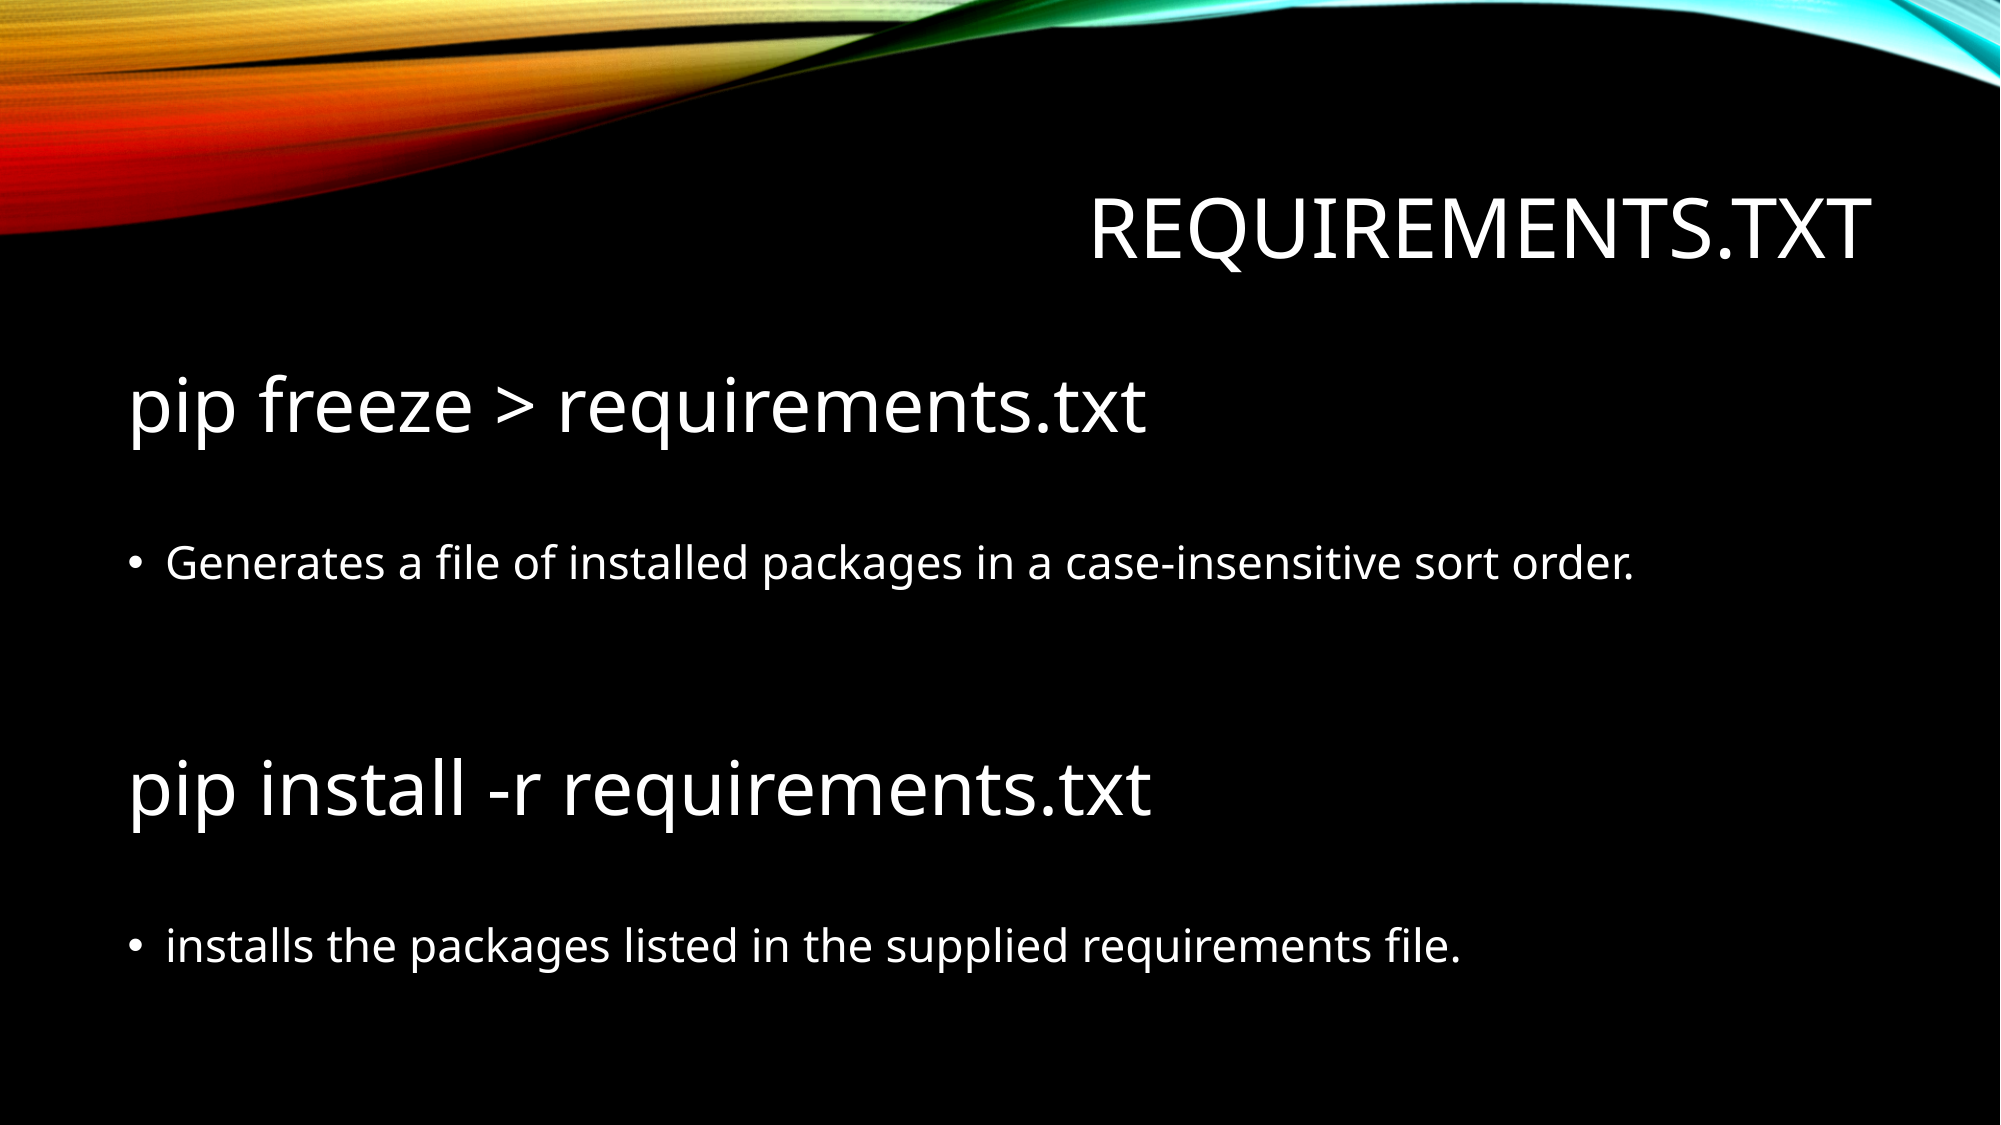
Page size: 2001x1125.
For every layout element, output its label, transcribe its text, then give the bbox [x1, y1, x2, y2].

picture [0, 0, 2000, 237]
title Requirements.txt [474, 125, 1888, 338]
list pip freeze > requirements.txt Generates a file of installed packages in a case-insensitive sort order. pip install -r requirements.txt installs the packages listed in the supplied requirements file. [112, 360, 1888, 1021]
